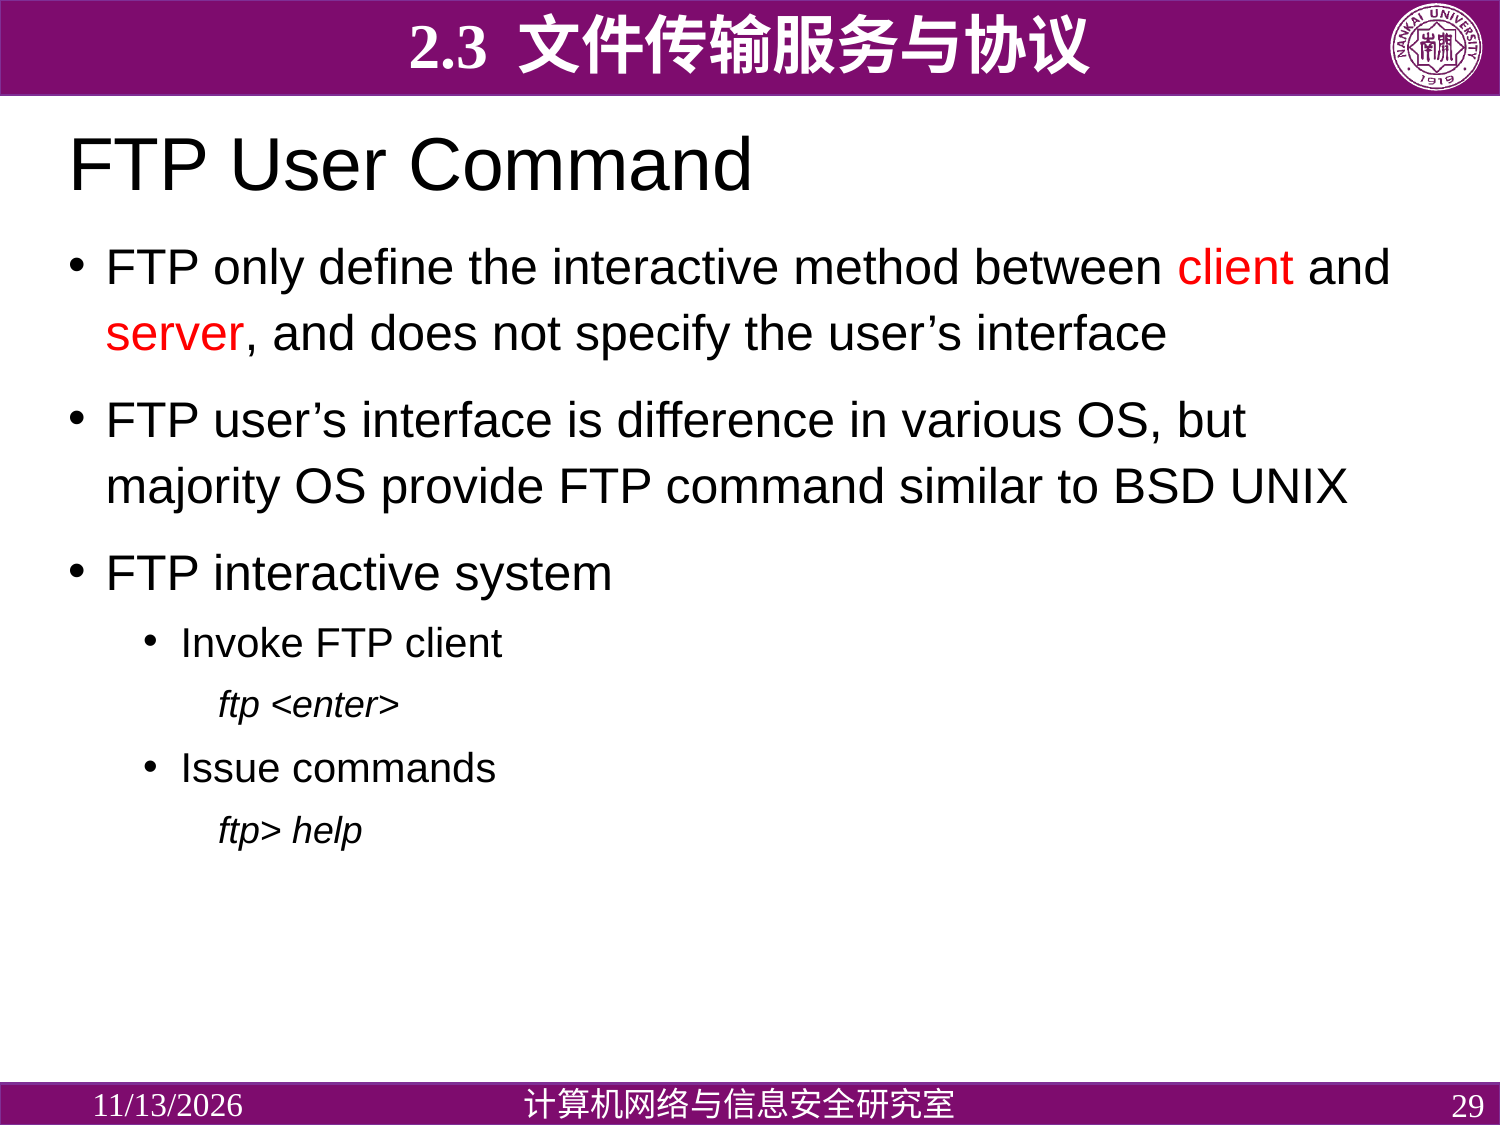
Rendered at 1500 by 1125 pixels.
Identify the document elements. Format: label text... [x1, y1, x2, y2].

list FTP only define the interactive method between client and server, and does not specify the user’s interface FTP user’s interface is difference in various OS, but majority OS provide FTP command similar to BSD UNIX FTP interactive system Invoke FTP client ftp <enter> Issue commands ftp> help [53, 221, 1426, 935]
text_box 2.3 文件传输服务与协议 [108, 5, 1391, 90]
picture [1391, 4, 1482, 90]
title FTP User Command [53, 99, 1413, 221]
